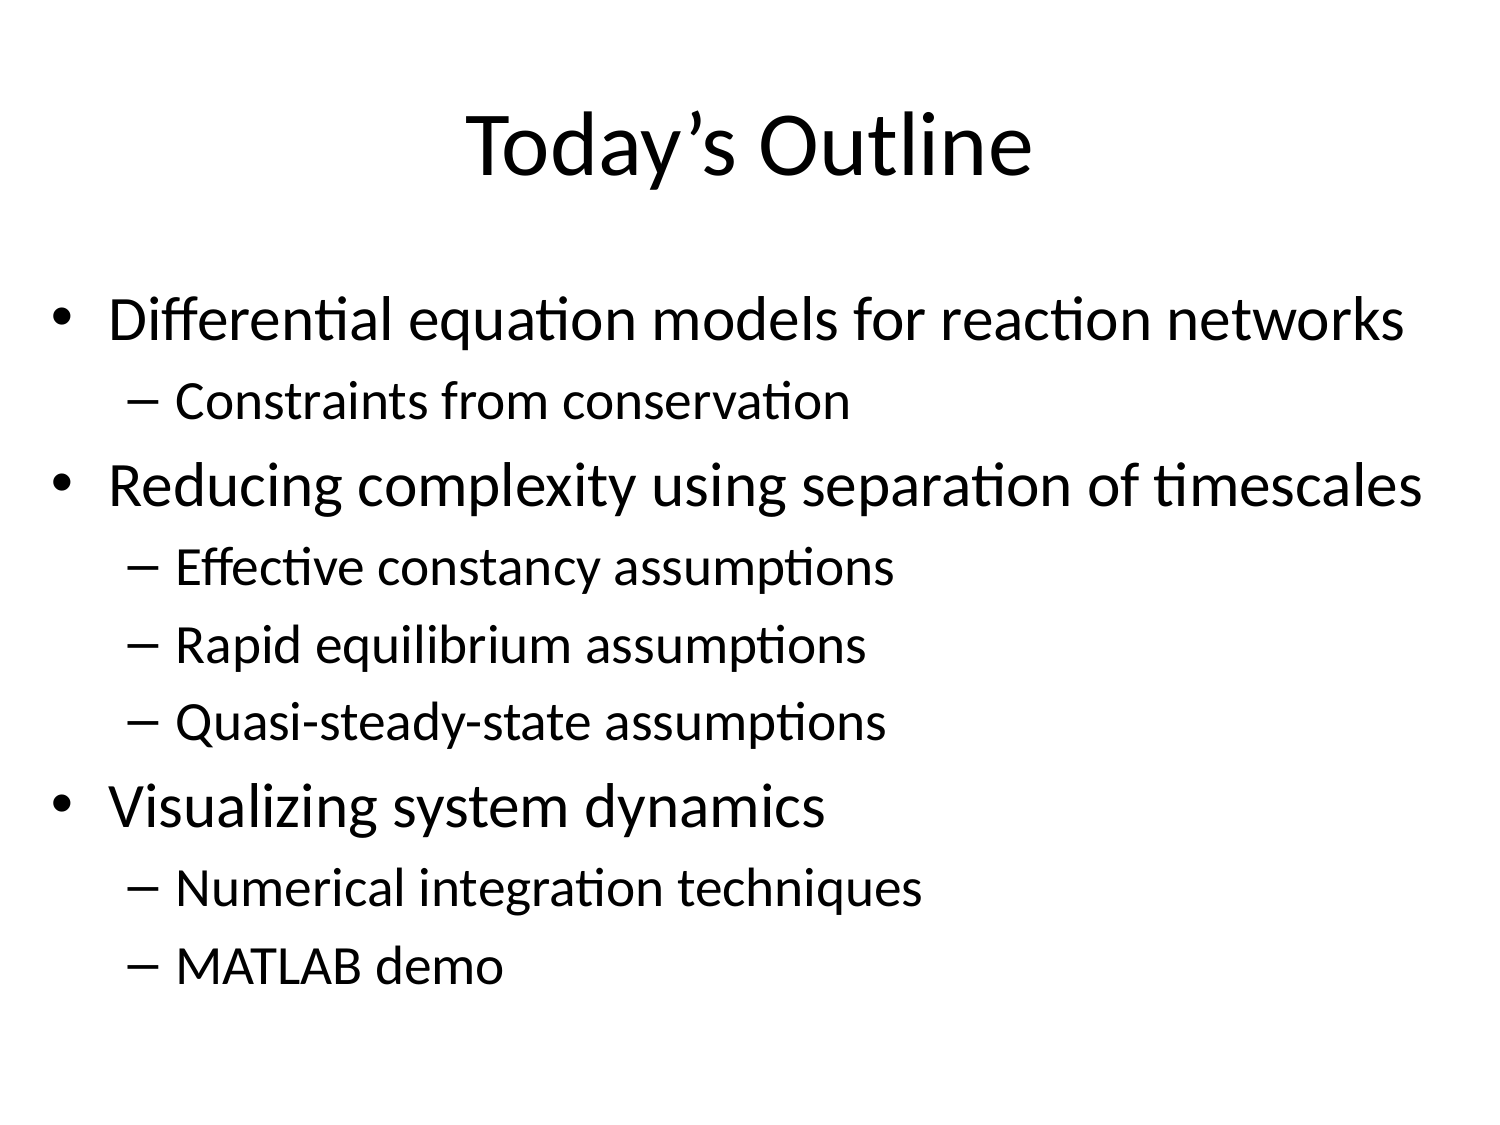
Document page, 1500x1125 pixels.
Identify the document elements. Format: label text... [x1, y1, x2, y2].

list Differential equation models for reaction networks Constraints from conservation Reducing complexity using separation of timescales Effective constancy assumptions Rapid equilibrium assumptions Quasi-steady-state assumptions Visualizing system dynamics Numerical integration techniques MATLAB demo [35, 269, 1461, 1013]
title Today’s Outline [75, 45, 1425, 233]
